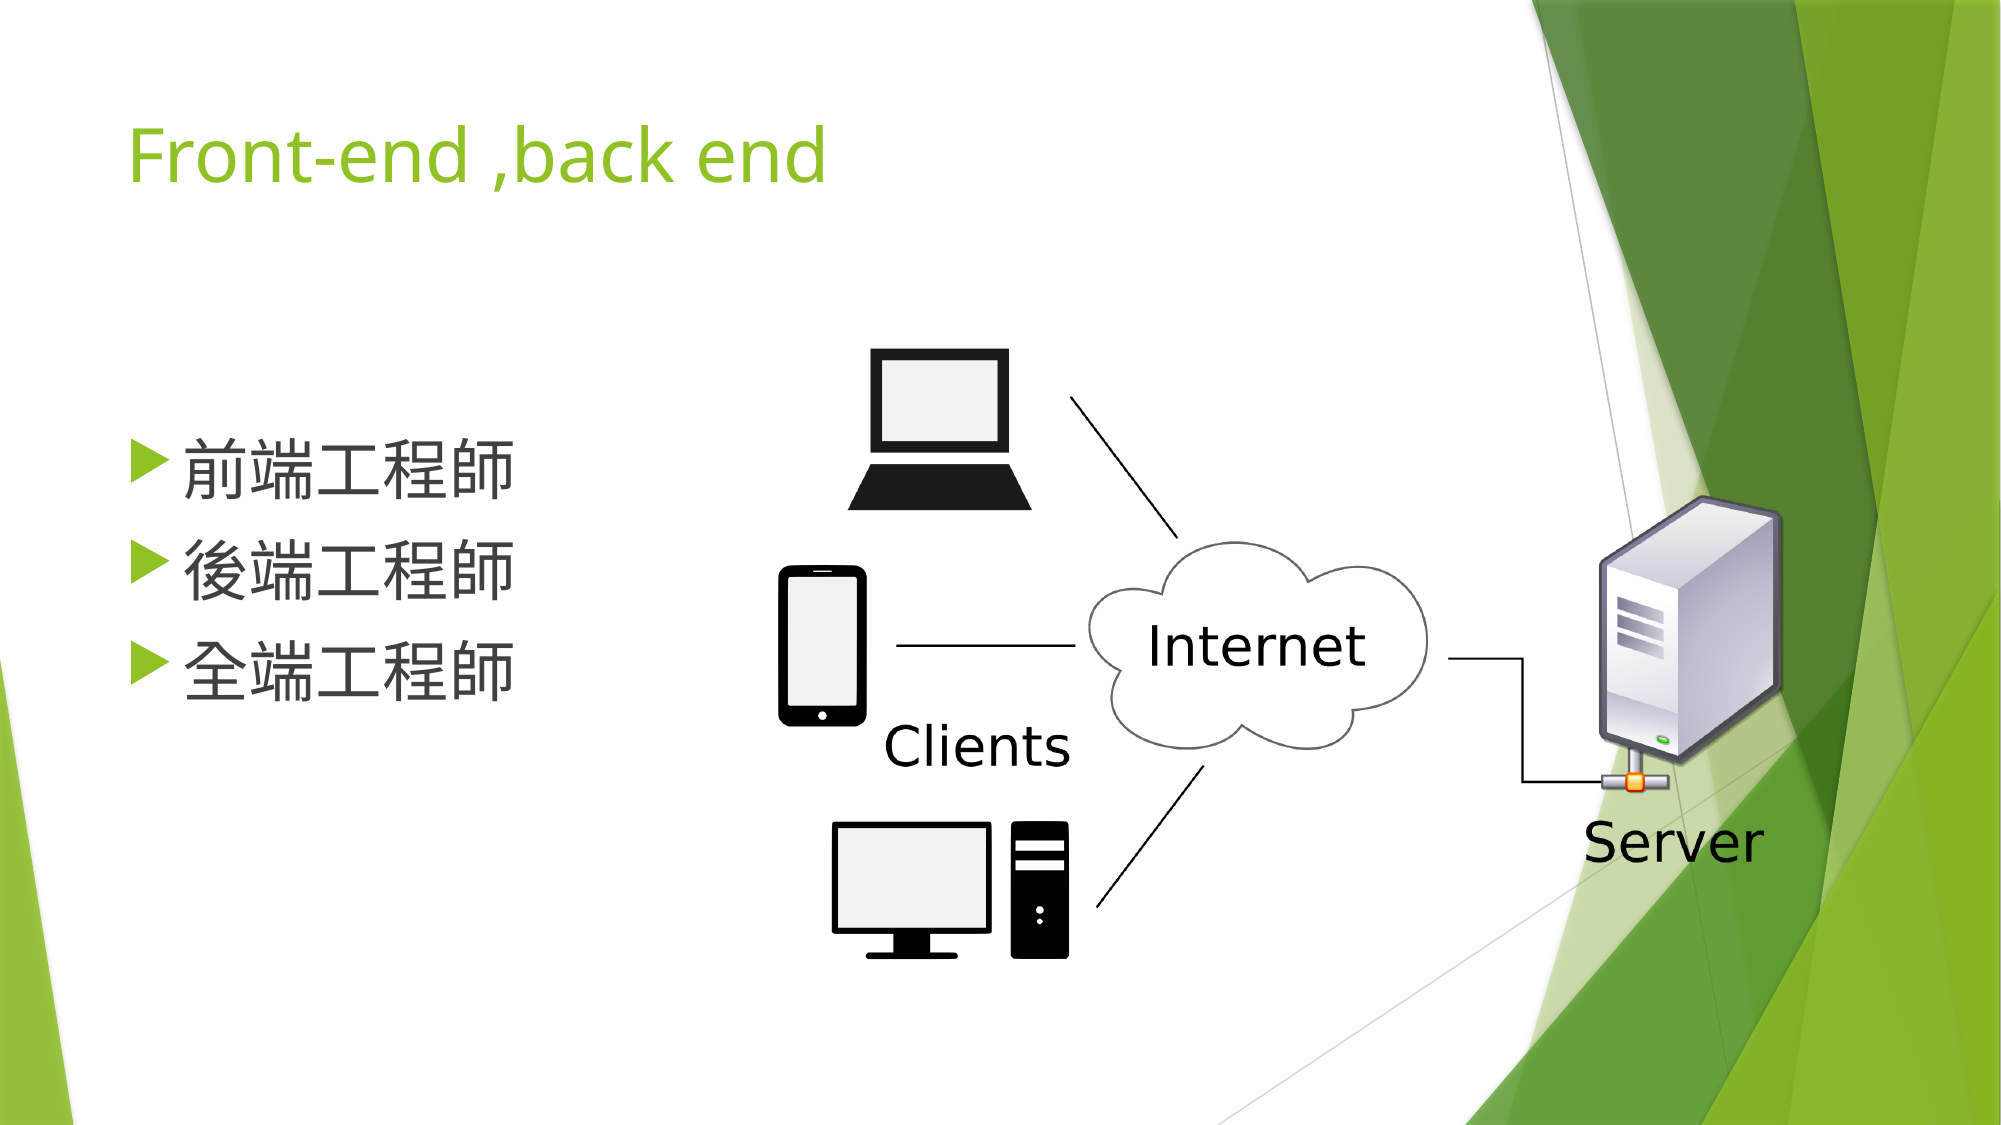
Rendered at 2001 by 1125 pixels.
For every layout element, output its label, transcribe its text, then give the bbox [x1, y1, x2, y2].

picture [682, 299, 1834, 992]
list 前端工程師 後端工程師 全端工程師 [111, 354, 677, 992]
title Front-end ,back end [111, 99, 1522, 317]
